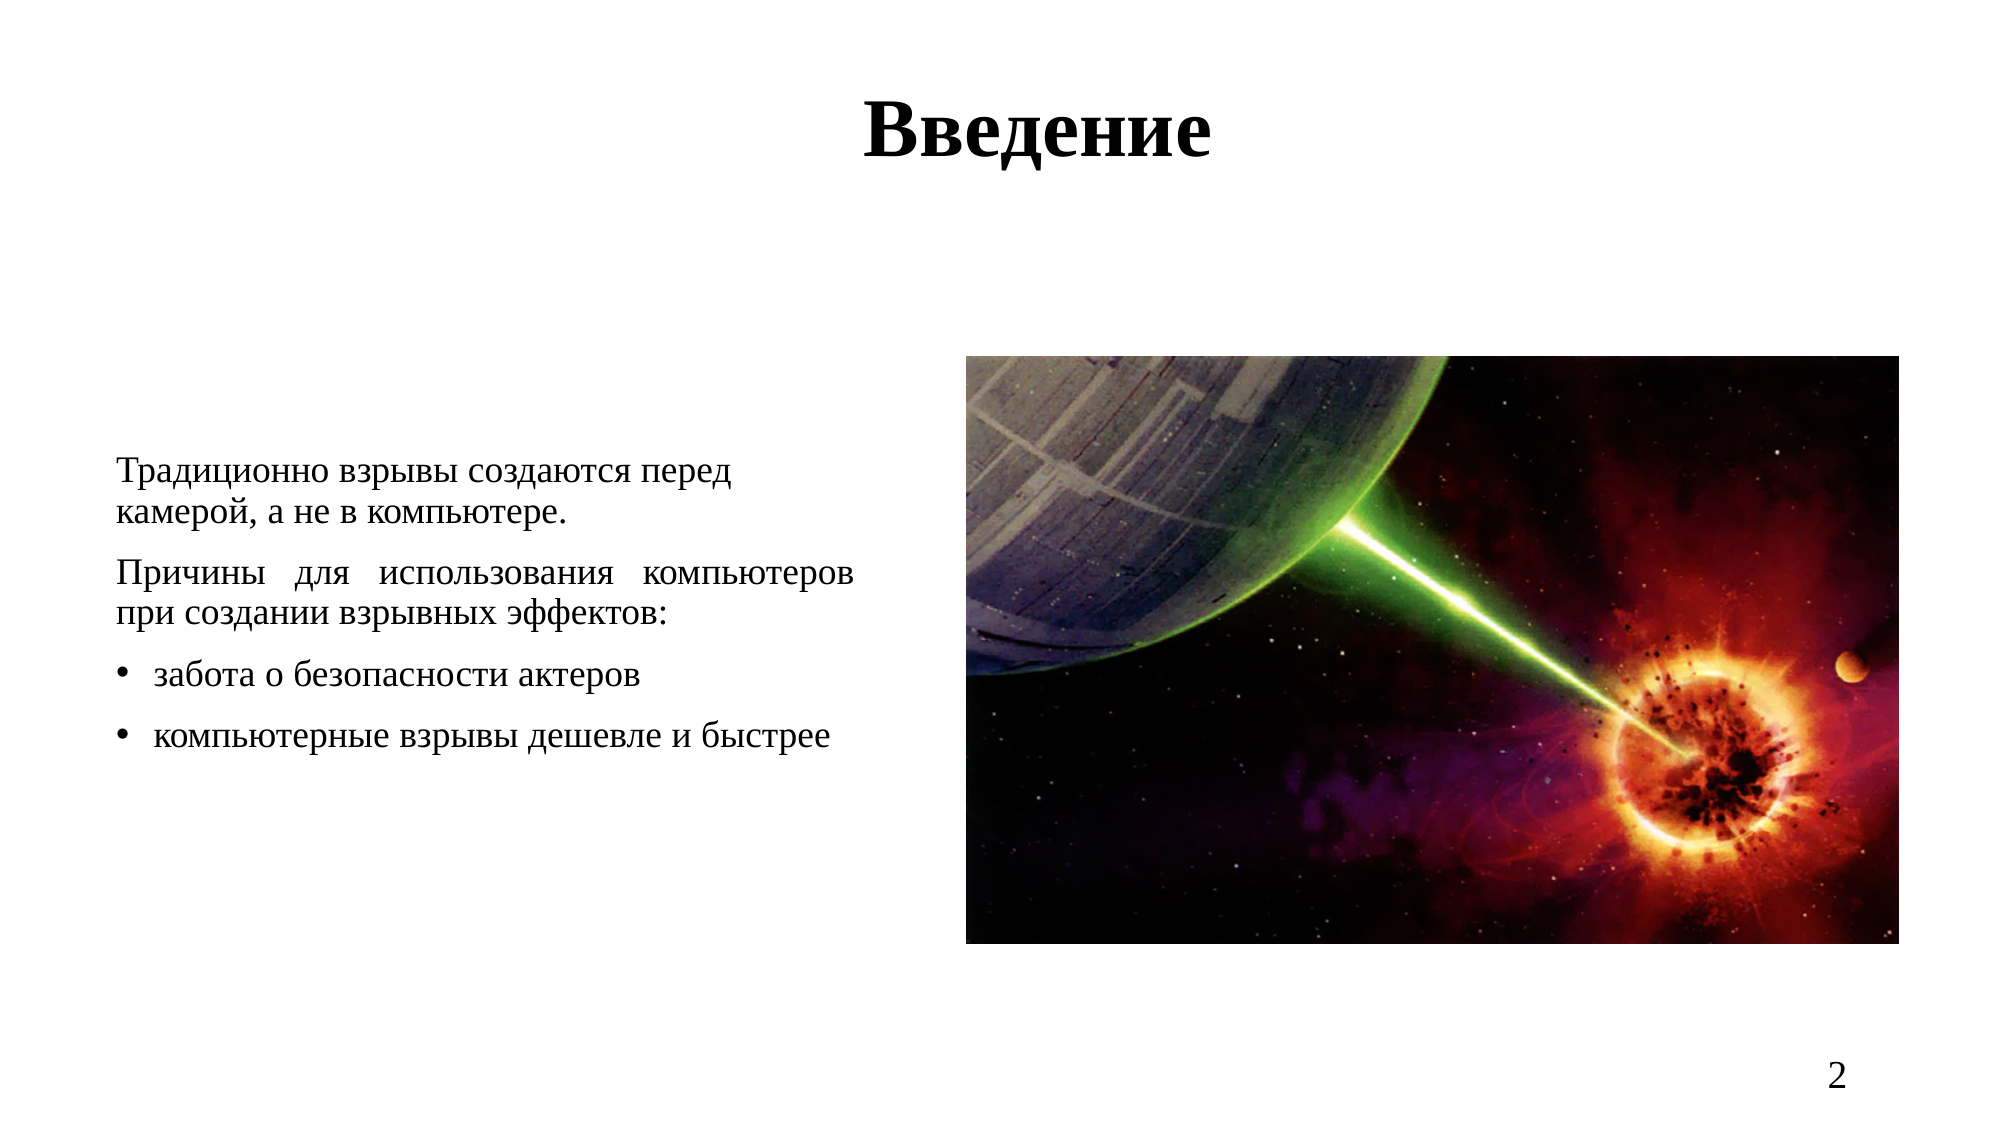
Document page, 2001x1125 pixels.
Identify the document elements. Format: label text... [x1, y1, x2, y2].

text_box Традиционно взрывы создаются перед камерой, а не в компьютере. Причины для использования ком­пьютеров при создании взрывных эффектов: забота о безопас­ности актеров компьютерные взрывы дешевле и быстрее [101, 443, 869, 787]
picture [966, 356, 1899, 944]
slide_number 2 [1412, 1042, 1863, 1103]
text_box Введение [703, 76, 1373, 232]
